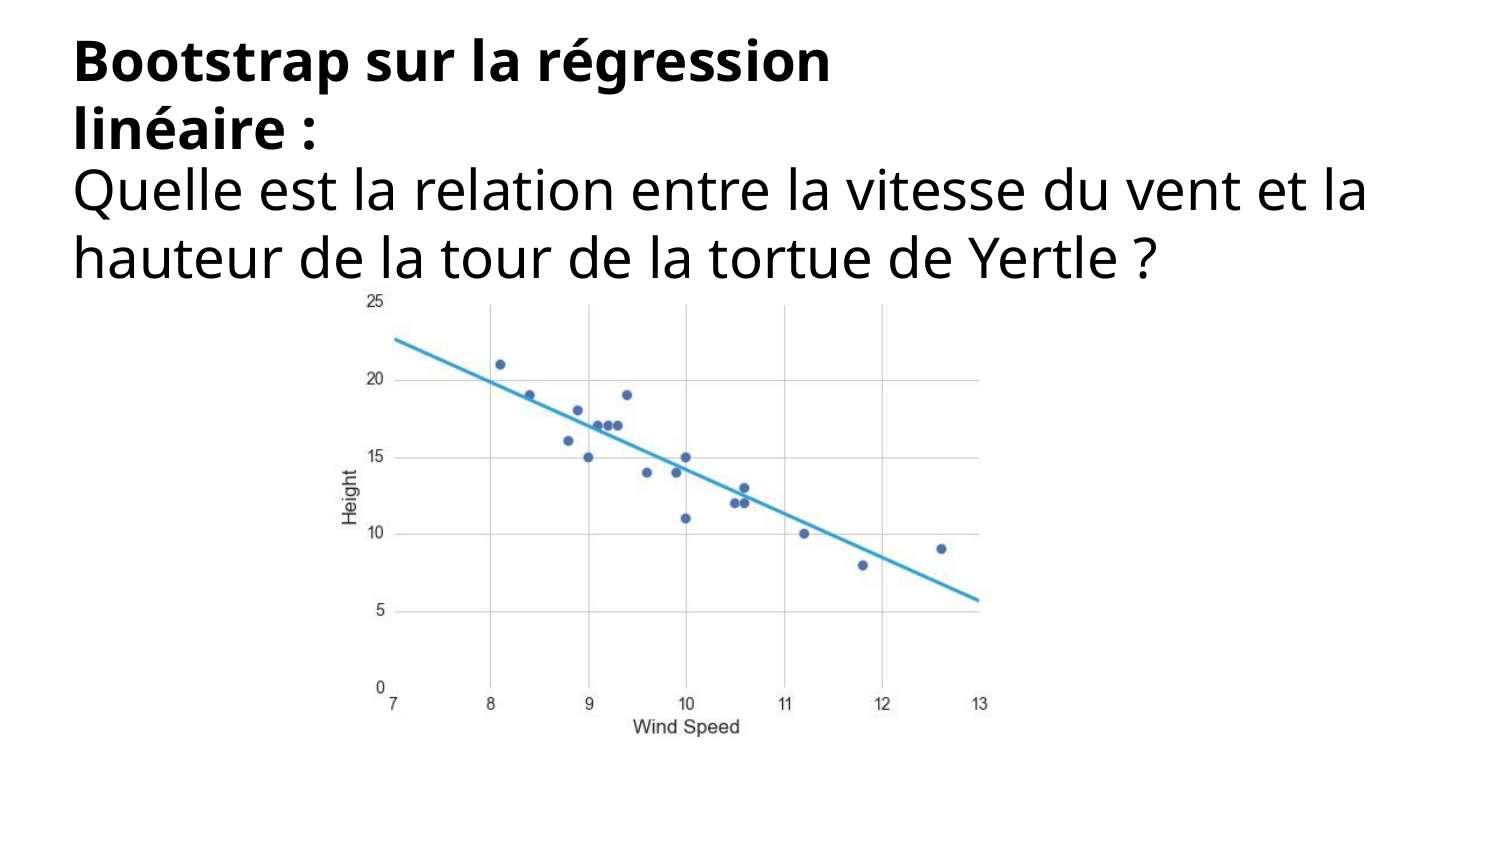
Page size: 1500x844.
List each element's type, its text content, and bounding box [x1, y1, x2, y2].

text_box Quelle est la relation entre la vitesse du vent et la hauteur de la tour de la tortue de Yertle ? [70, 152, 1454, 291]
text_box Bootstrap sur la régression linéaire : [70, 23, 850, 152]
picture [334, 286, 992, 737]
